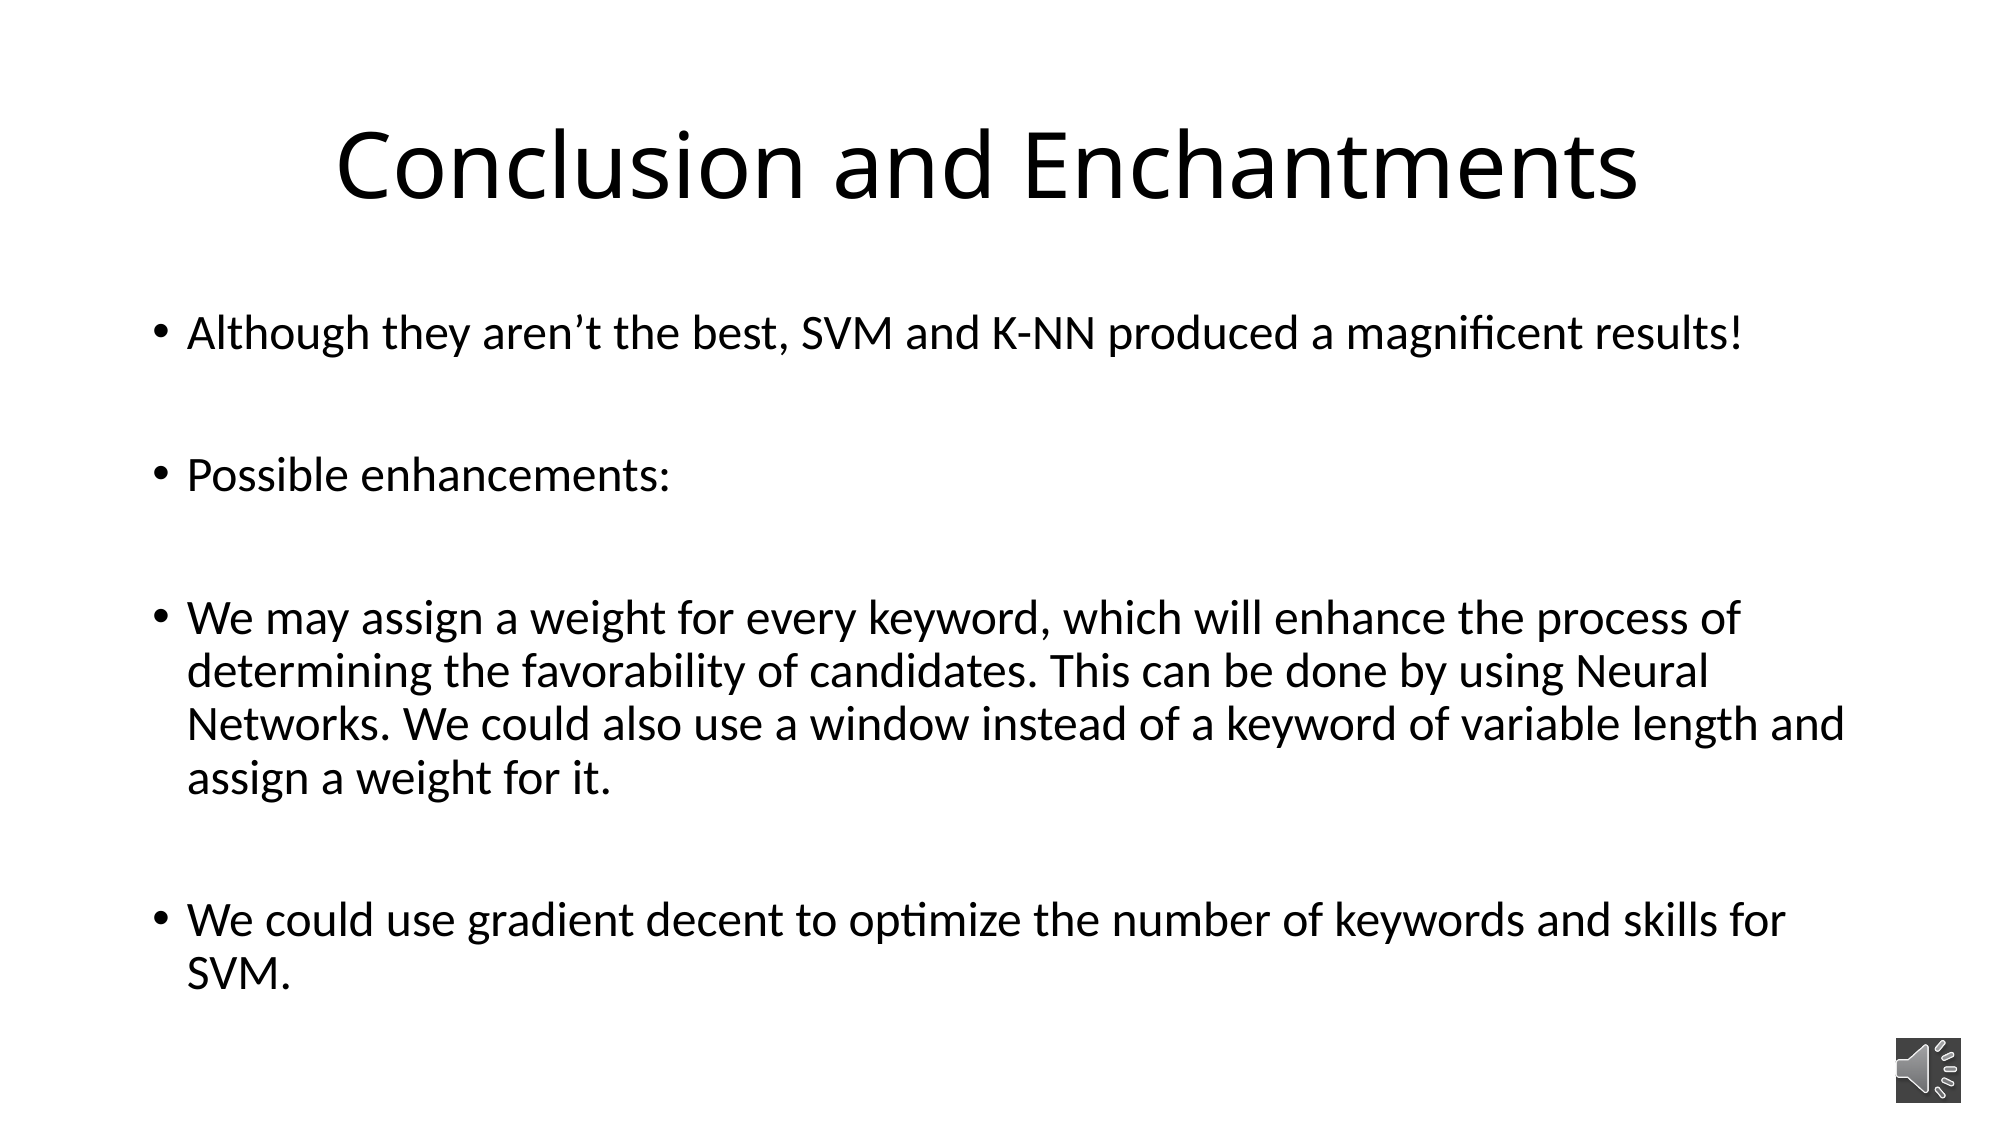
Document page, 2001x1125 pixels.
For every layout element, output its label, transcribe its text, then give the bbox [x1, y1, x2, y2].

list Although they aren’t the best, SVM and K-NN produced a magnificent results! Possible enhancements: We may assign a weight for every keyword, which will enhance the process of determining the favorability of candidates. This can be done by using Neural Networks. We could also use a window instead of a keyword of variable length and assign a weight for it. We could use gradient decent to optimize the number of keywords and skills for SVM. [137, 299, 1863, 1014]
title Conclusion and Enchantments [137, 59, 1863, 278]
picture [1894, 1037, 1962, 1105]
